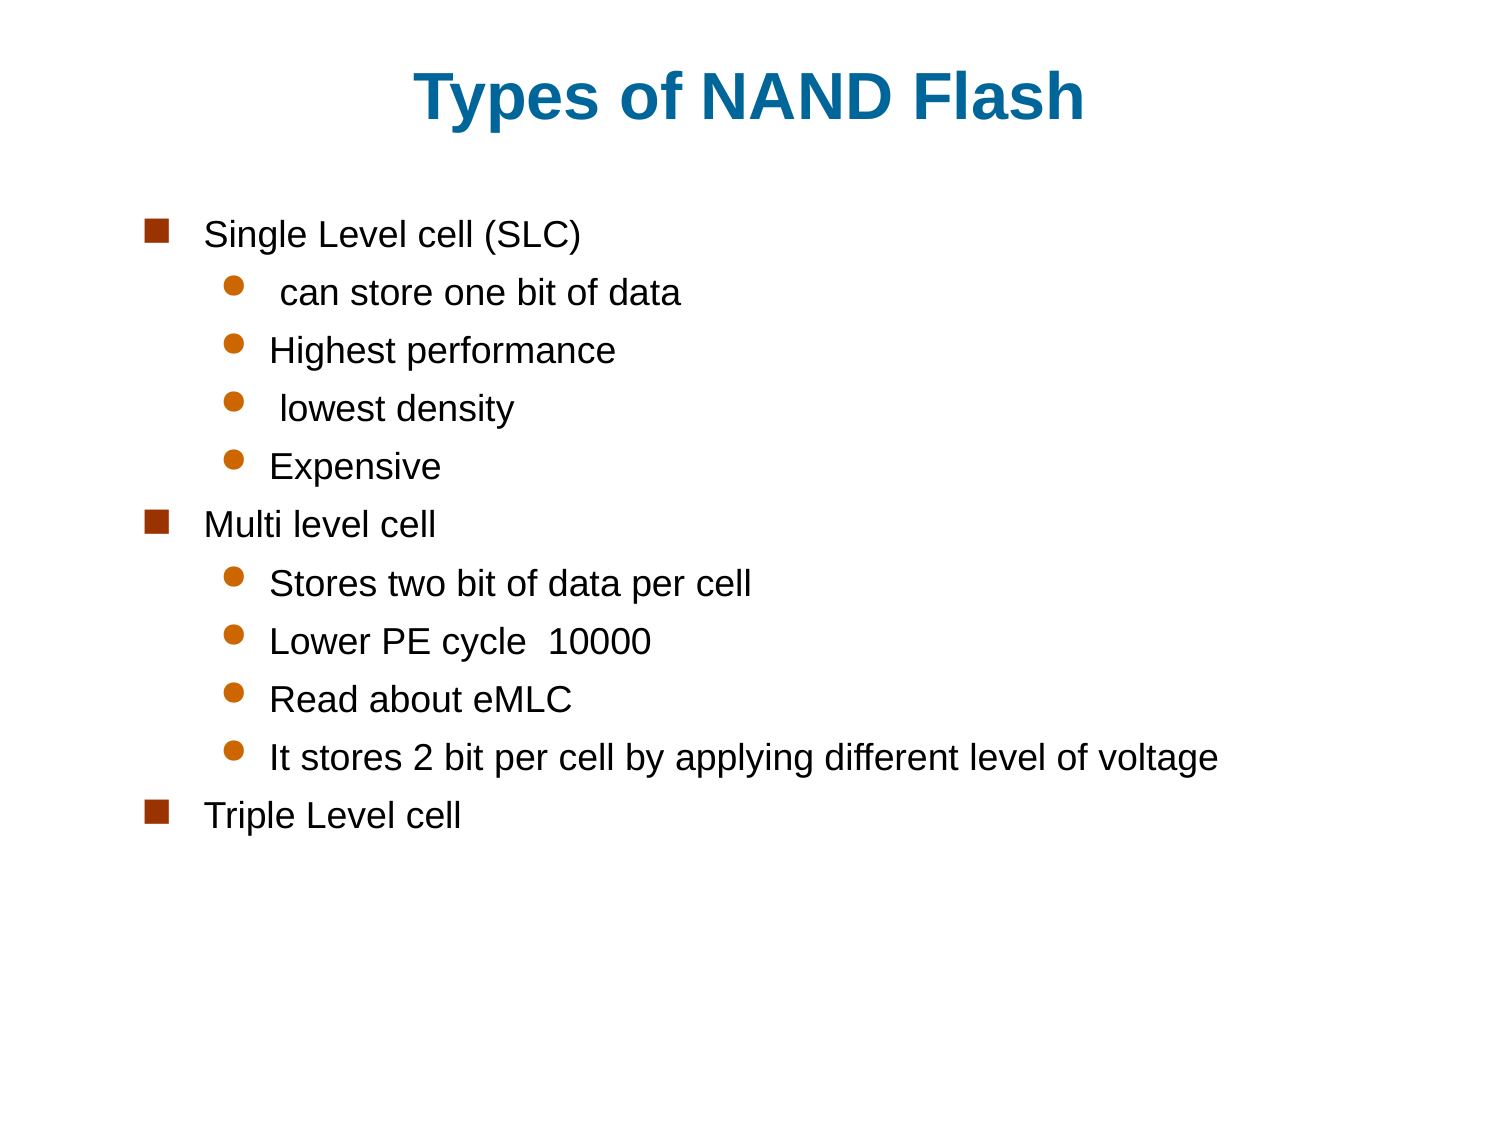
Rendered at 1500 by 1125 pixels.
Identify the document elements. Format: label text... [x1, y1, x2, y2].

title Types of NAND Flash [74, 45, 1426, 141]
list Single Level cell (SLC) can store one bit of data Highest performance lowest density Expensive Multi level cell Stores two bit of data per cell Lower PE cycle 10000 Read about eMLC It stores 2 bit per cell by applying different level of voltage Triple Level cell [132, 202, 1483, 946]
